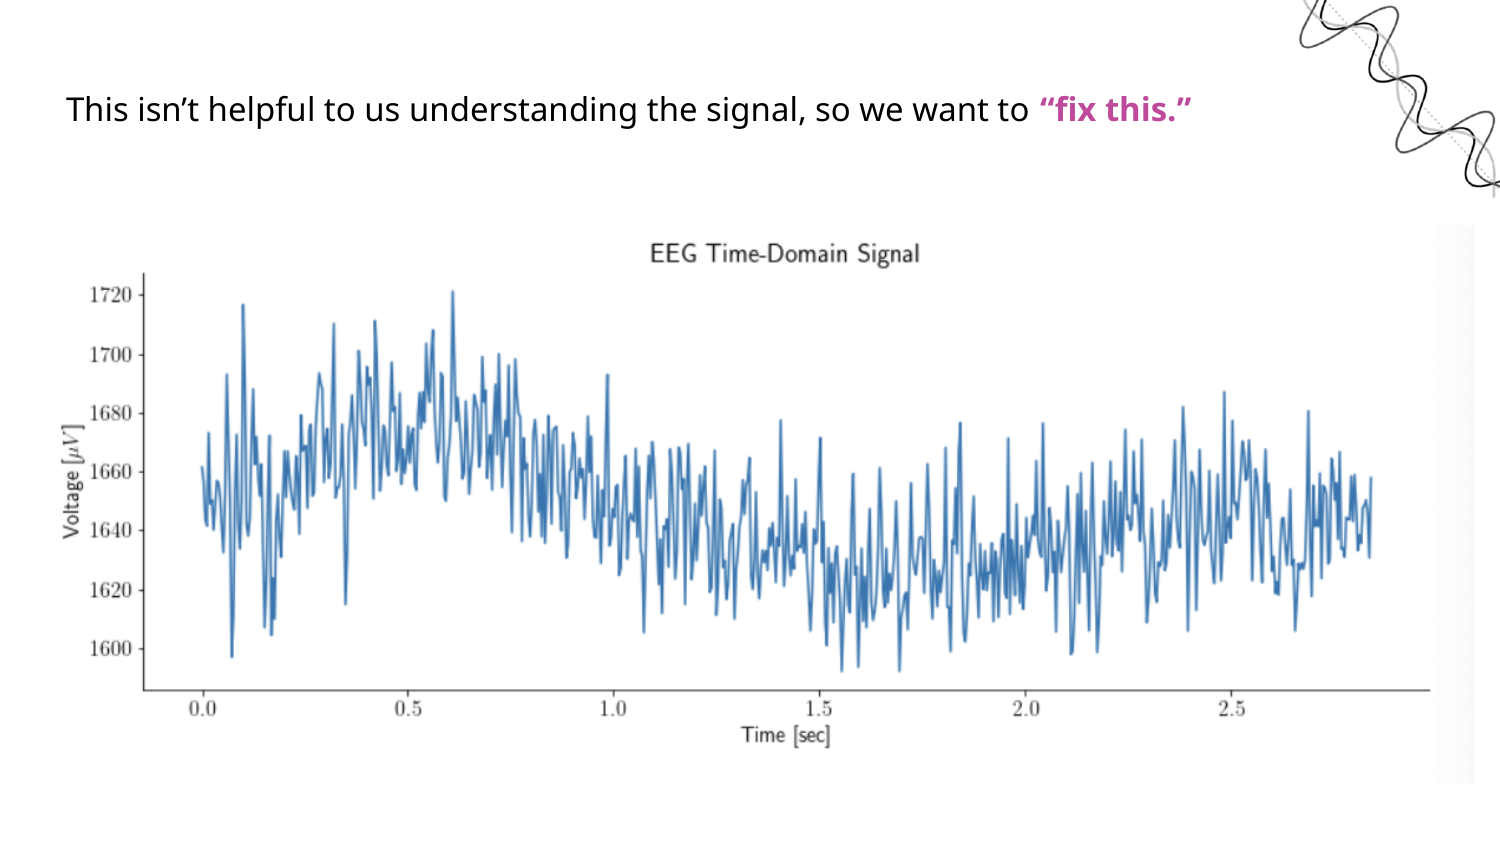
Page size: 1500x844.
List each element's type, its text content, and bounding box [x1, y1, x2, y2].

picture [24, 0, 1500, 785]
title This isn’t helpful to us understanding the signal, so we want to “fix this.” [51, 72, 1449, 167]
